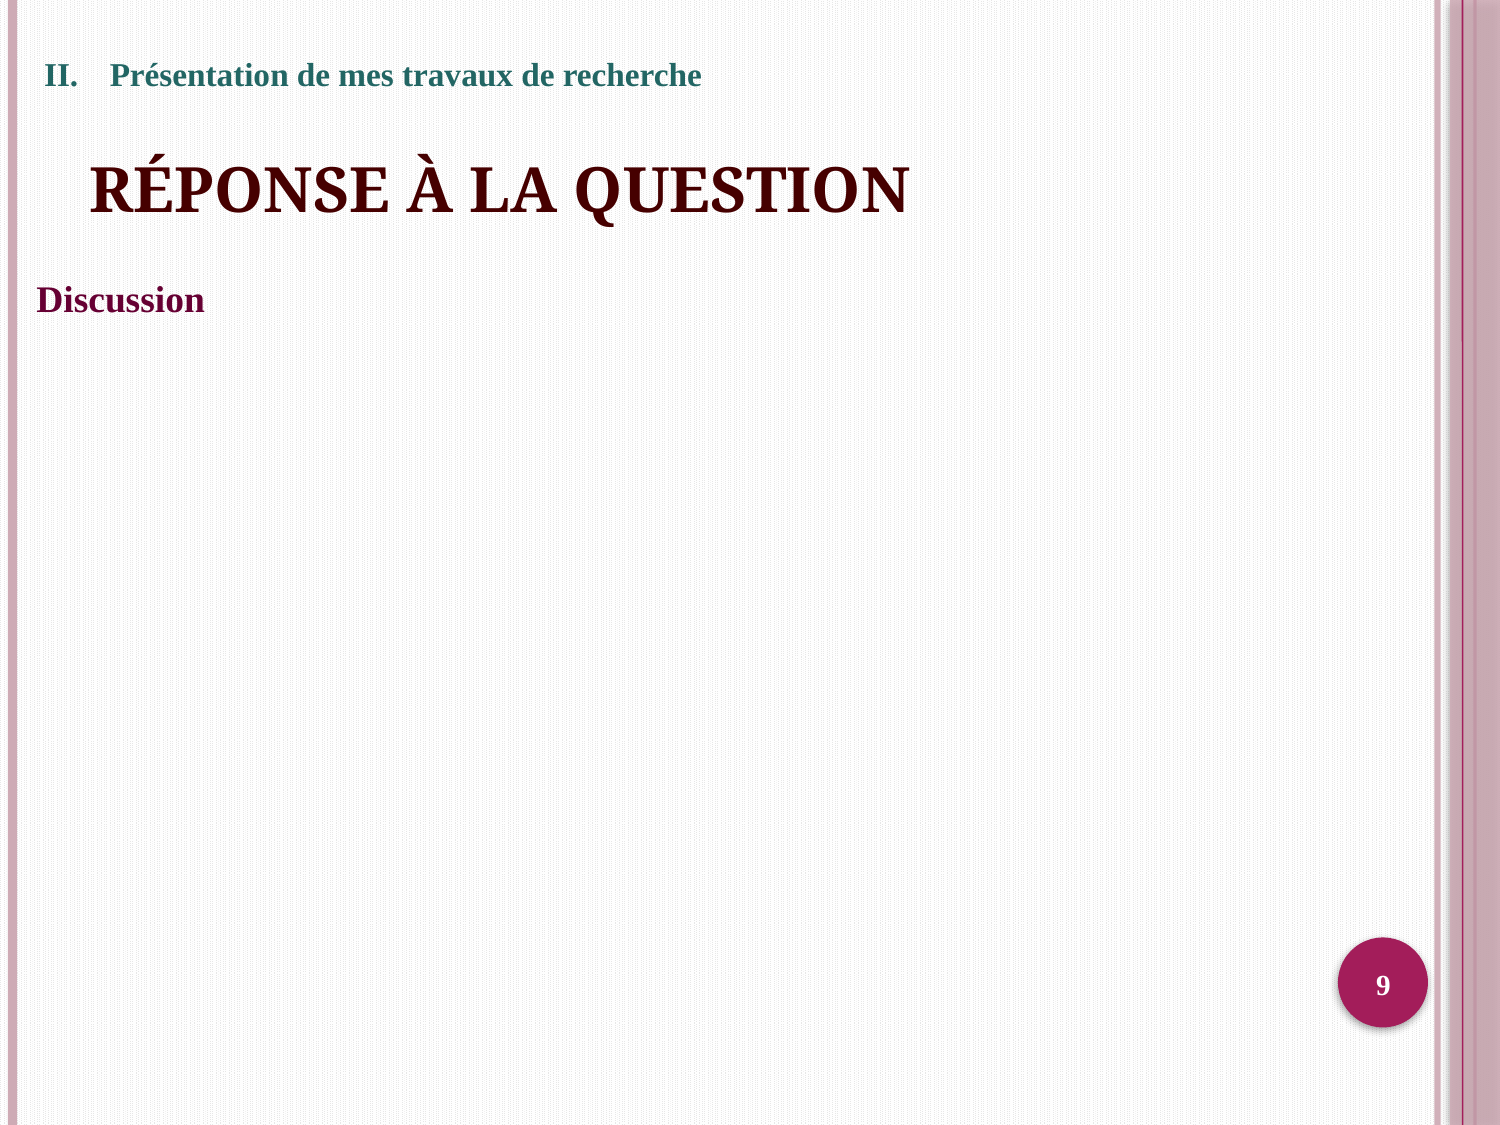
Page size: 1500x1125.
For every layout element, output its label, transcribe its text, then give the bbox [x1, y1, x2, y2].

text_box Discussion [21, 267, 333, 327]
slide_number 9 [1333, 940, 1434, 1027]
title Réponse à la question [75, 125, 1424, 233]
footer Présentation de mes travaux de recherche [29, 42, 1022, 103]
